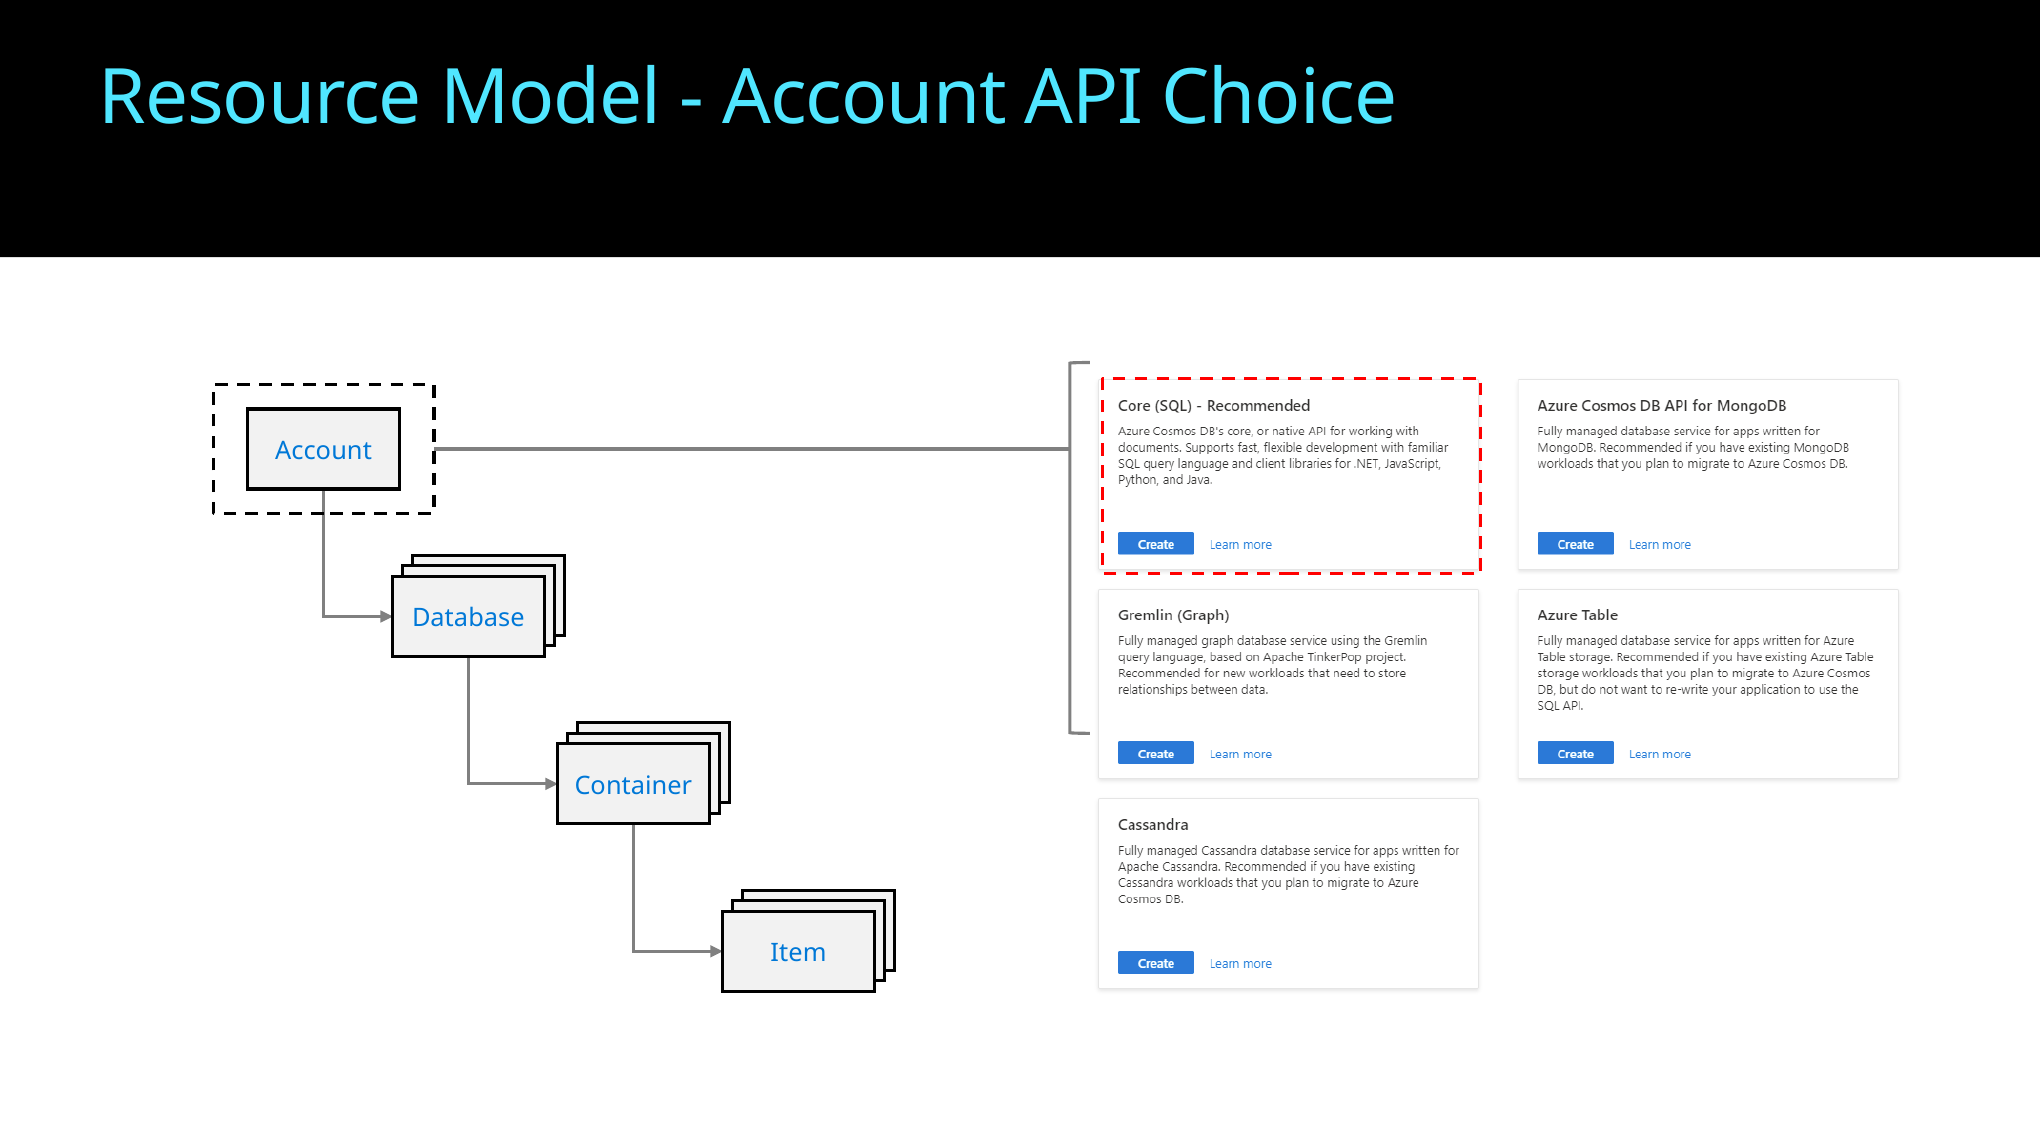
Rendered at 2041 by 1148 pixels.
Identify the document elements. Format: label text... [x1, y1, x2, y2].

text_box Resource Model - Account API Choice [98, 46, 1984, 139]
picture [1069, 351, 1927, 1019]
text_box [614, 842, 743, 933]
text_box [449, 675, 578, 766]
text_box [392, 554, 565, 657]
text_box [212, 384, 435, 514]
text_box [294, 517, 423, 588]
text_box [0, 0, 2041, 258]
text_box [557, 722, 730, 825]
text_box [722, 889, 895, 992]
